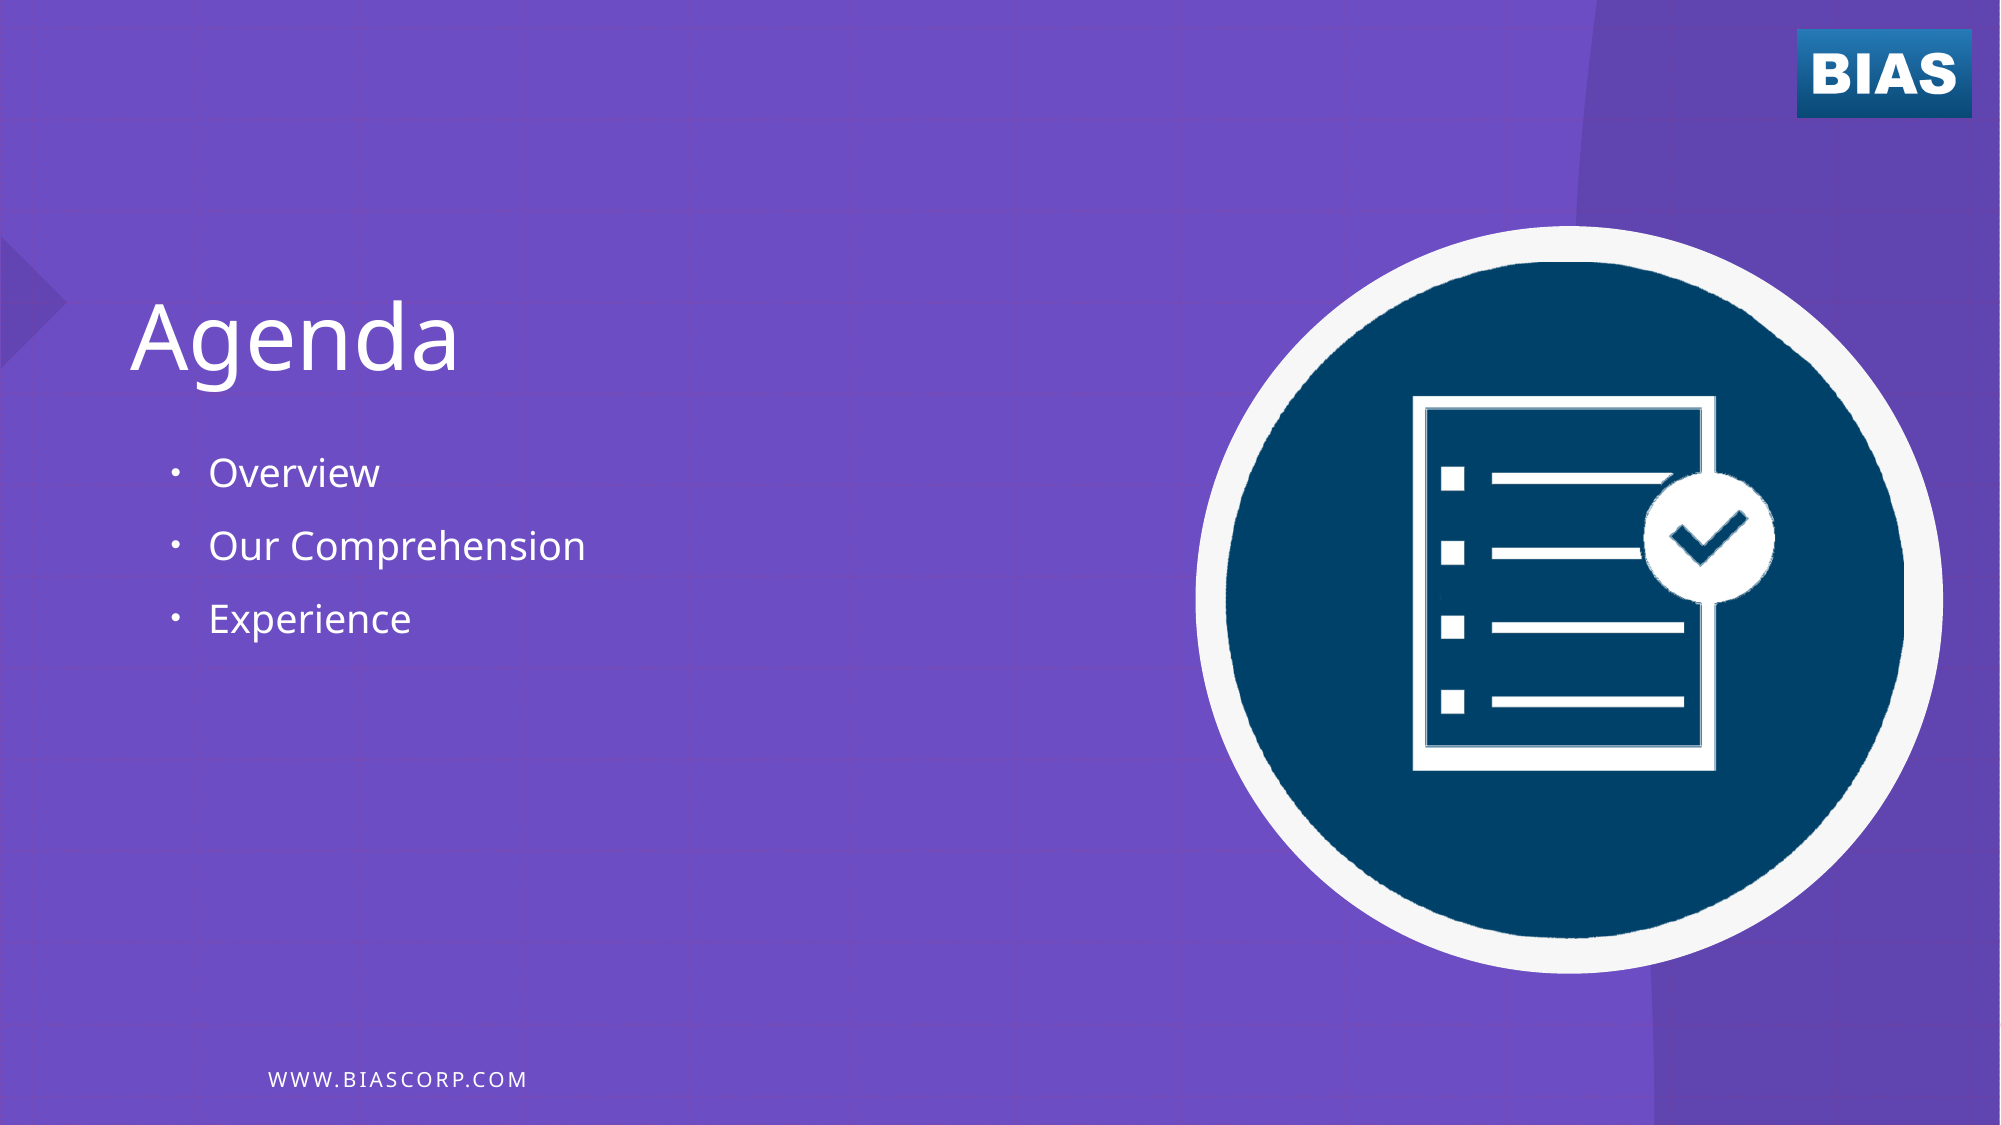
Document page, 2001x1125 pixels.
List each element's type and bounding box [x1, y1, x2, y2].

picture [1797, 29, 1972, 118]
text_box [0, 0, 2000, 1125]
picture [1195, 226, 1944, 974]
